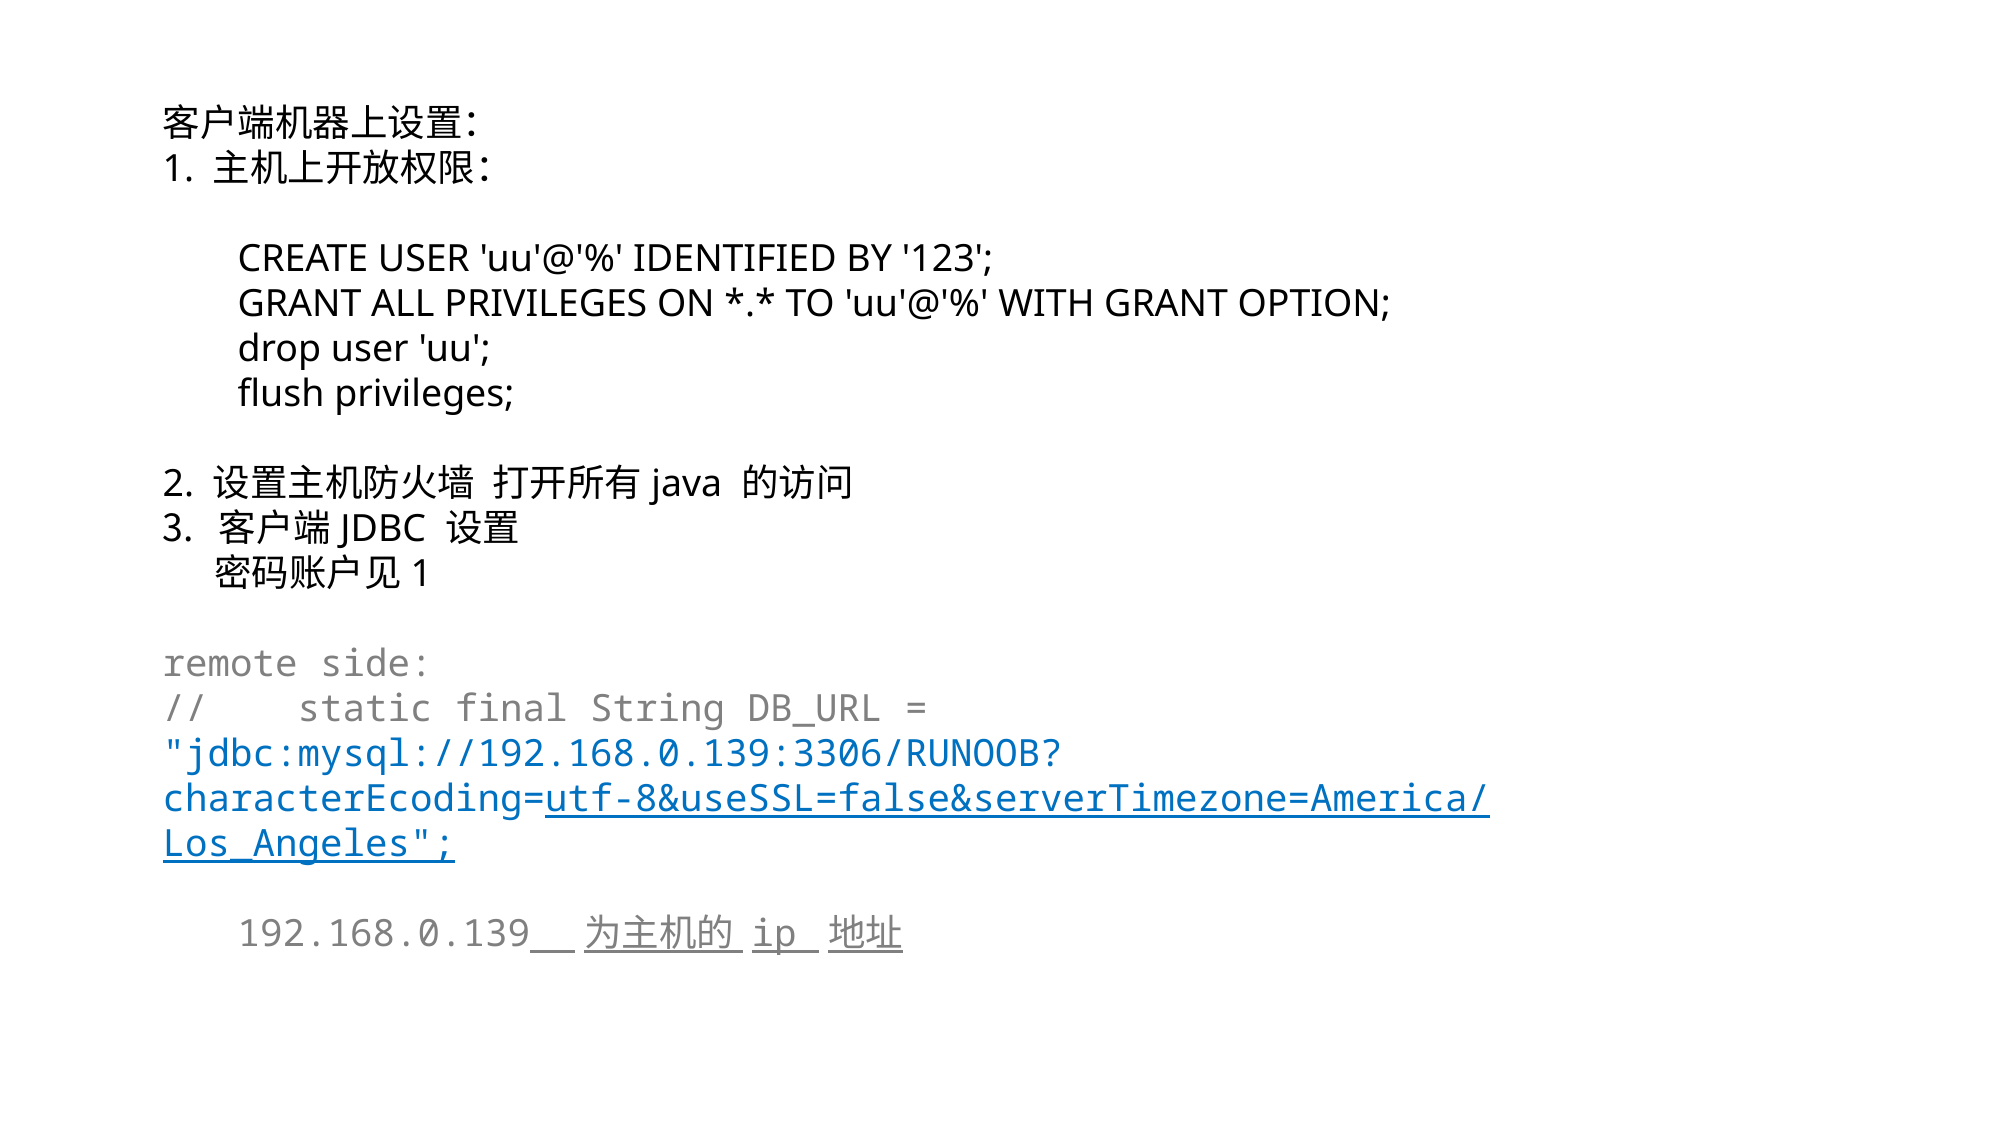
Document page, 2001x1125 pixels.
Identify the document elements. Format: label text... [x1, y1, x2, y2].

text_box 客户端机器上设置： 1. 主机上开放权限： CREATE USER 'uu'@'%' IDENTIFIED BY '123'; GRANT ALL PRIVILEGES ON *.* TO 'uu'@'%' WITH GRANT OPTION; drop user 'uu'; flush privileges; 2. 设置主机防火墙 打开所有java 的访问 客户端JDBC 设置 密码账户见1 remote side: // static final String DB_URL = "jdbc:mysql://192.168.0.139:3306/RUNOOB?characterEcoding=utf-8&useSSL=false&serverTimezone=America/Los_Angeles"; 192.168.0.139 为主机的 ip 地址 [147, 92, 1530, 962]
